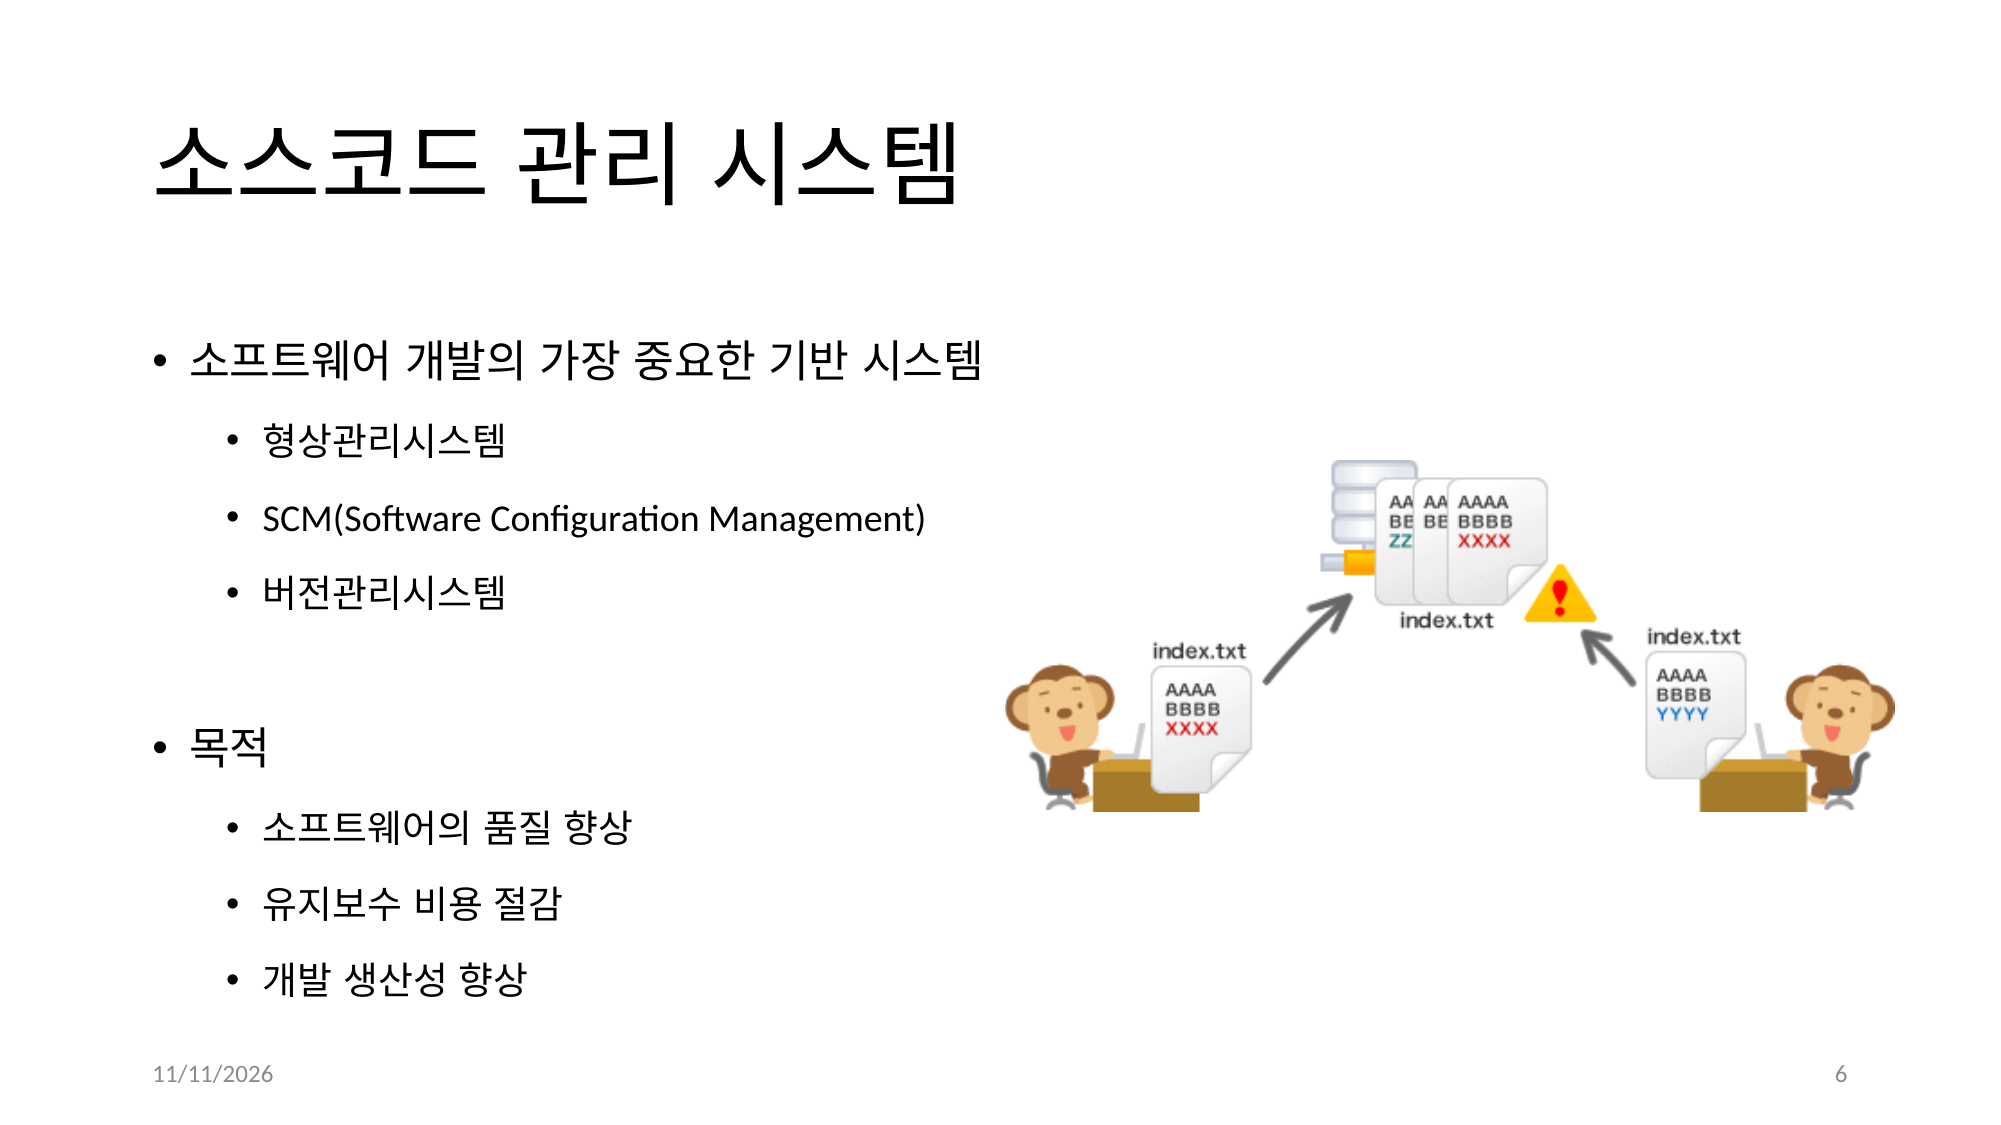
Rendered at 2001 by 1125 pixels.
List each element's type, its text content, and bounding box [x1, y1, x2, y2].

slide_number 6 [1412, 1042, 1863, 1103]
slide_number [137, 1042, 588, 1103]
picture [1005, 460, 1895, 812]
list 소프트웨어 개발의 가장 중요한 기반 시스템 형상관리시스템 SCM(Software Configuration Management) 버전관리시스템 목적 소프트웨어의 품질 향상 유지보수 비용 절감 개발 생산성 향상 [137, 299, 1863, 1014]
title 소스코드 관리 시스템 [137, 59, 1863, 278]
